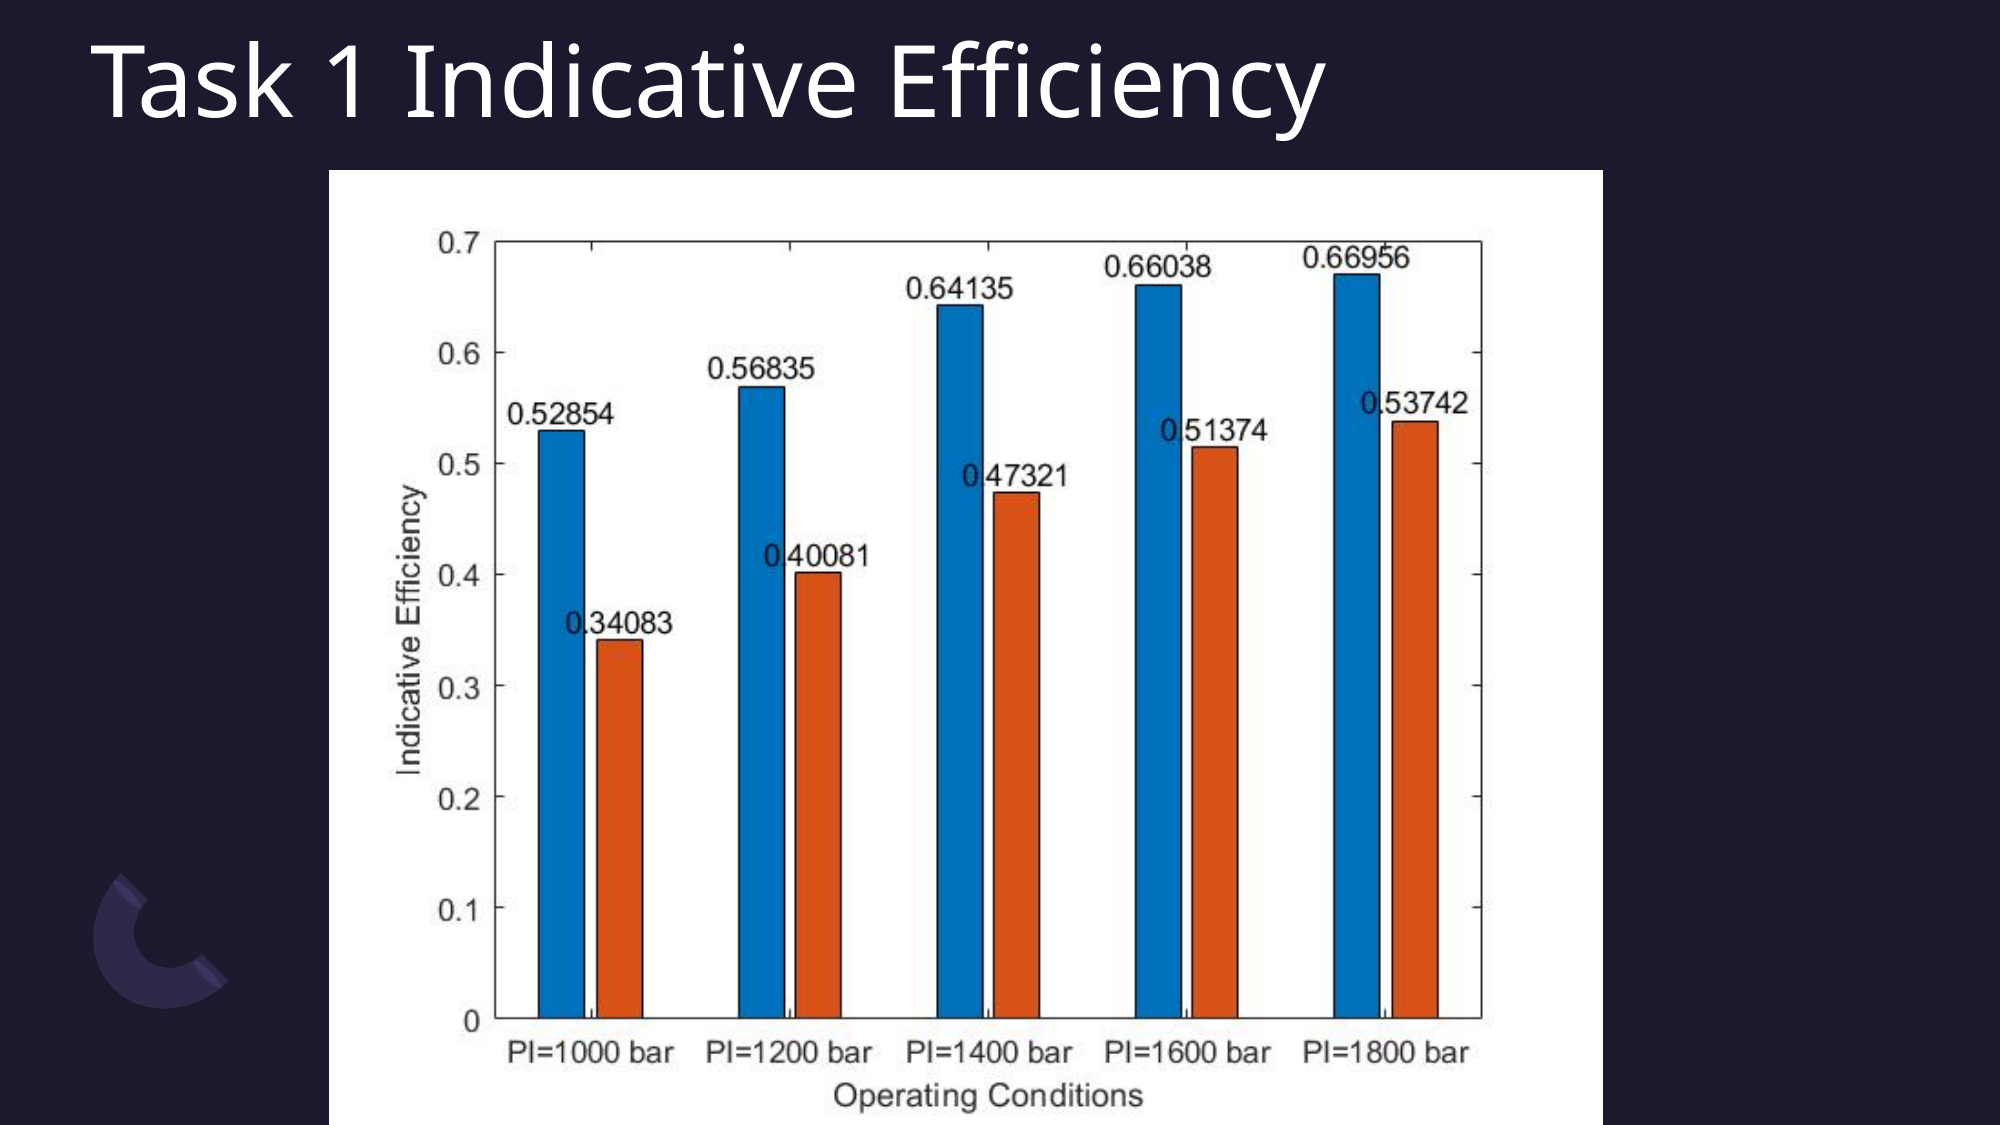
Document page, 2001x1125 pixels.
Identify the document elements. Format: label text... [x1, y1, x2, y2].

picture [329, 170, 1603, 1125]
title Task 1 Indicative Efficiency [90, 31, 1910, 186]
